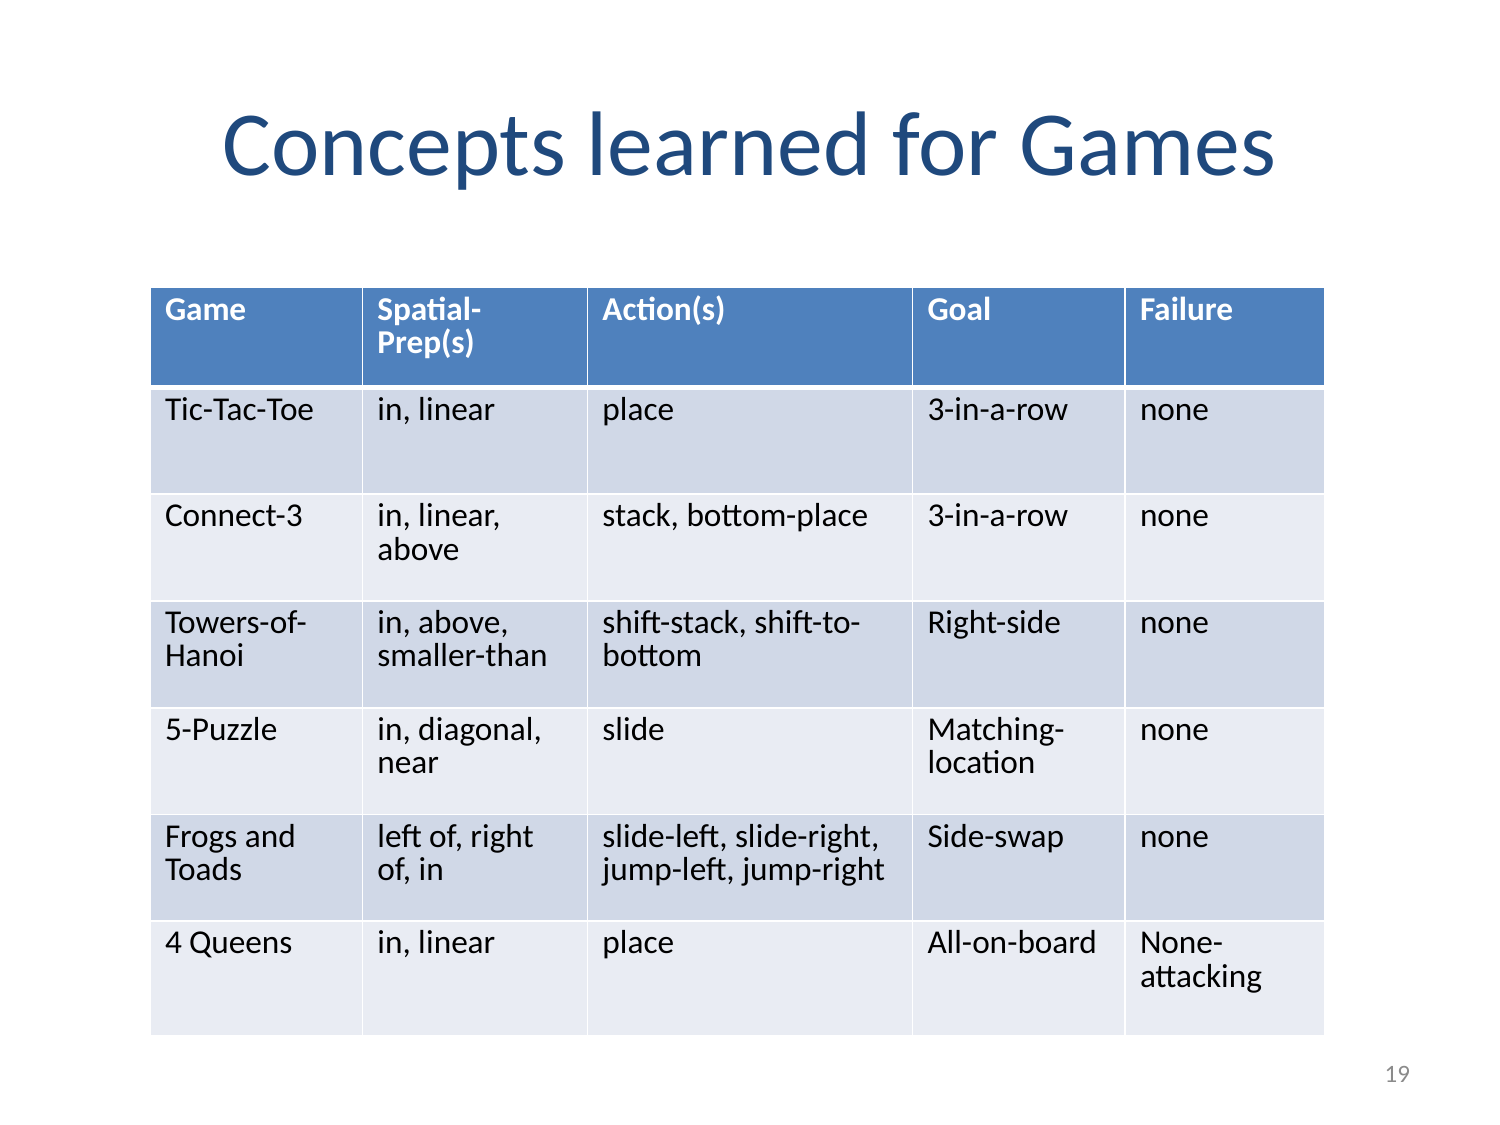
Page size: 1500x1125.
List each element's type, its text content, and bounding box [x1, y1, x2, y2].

table_cell All-on-board [913, 922, 1124, 1035]
table_cell Side-swap [913, 815, 1124, 920]
table_cell place [588, 390, 912, 493]
table_cell Frogs and Toads [151, 815, 362, 920]
table_cell stack, bottom-place [588, 495, 912, 600]
table_header Goal [913, 288, 1124, 385]
table_cell Connect-3 [151, 495, 362, 600]
table_header Action(s) [588, 288, 912, 385]
table_cell 5-Puzzle [151, 709, 362, 814]
table_cell Right-side [913, 602, 1124, 707]
table_cell slide-left, slide-right, jump-left, jump-right [588, 815, 912, 920]
table_cell in, linear [363, 922, 587, 1035]
table_cell 3-in-a-row [913, 495, 1124, 600]
table_cell 3-in-a-row [913, 390, 1124, 493]
table_cell none [1126, 602, 1324, 707]
table_cell place [588, 922, 912, 1035]
table_cell slide [588, 709, 912, 814]
table_cell none [1126, 390, 1324, 493]
table_cell in, linear [363, 390, 587, 493]
table_cell in, linear, above [363, 495, 587, 600]
slide_number 19 [1074, 1042, 1425, 1103]
table_cell Tic-Tac-Toe [151, 390, 362, 493]
table_cell none [1126, 815, 1324, 920]
table_header Failure [1126, 288, 1324, 385]
table_cell None-attacking [1126, 922, 1324, 1035]
table_cell in, above, smaller-than [363, 602, 587, 707]
table_cell 4 Queens [151, 922, 362, 1035]
table_cell shift-stack, shift-to-bottom [588, 602, 912, 707]
title Concepts learned for Games [75, 45, 1425, 233]
table_cell none [1126, 709, 1324, 814]
table_cell Towers-of-Hanoi [151, 602, 362, 707]
table_cell in, diagonal, near [363, 709, 587, 814]
table_cell left of, right of, in [363, 815, 587, 920]
table_cell Matching-location [913, 709, 1124, 814]
table_header Spatial-Prep(s) [363, 288, 587, 385]
table_header Game [151, 288, 362, 385]
table_cell none [1126, 495, 1324, 600]
